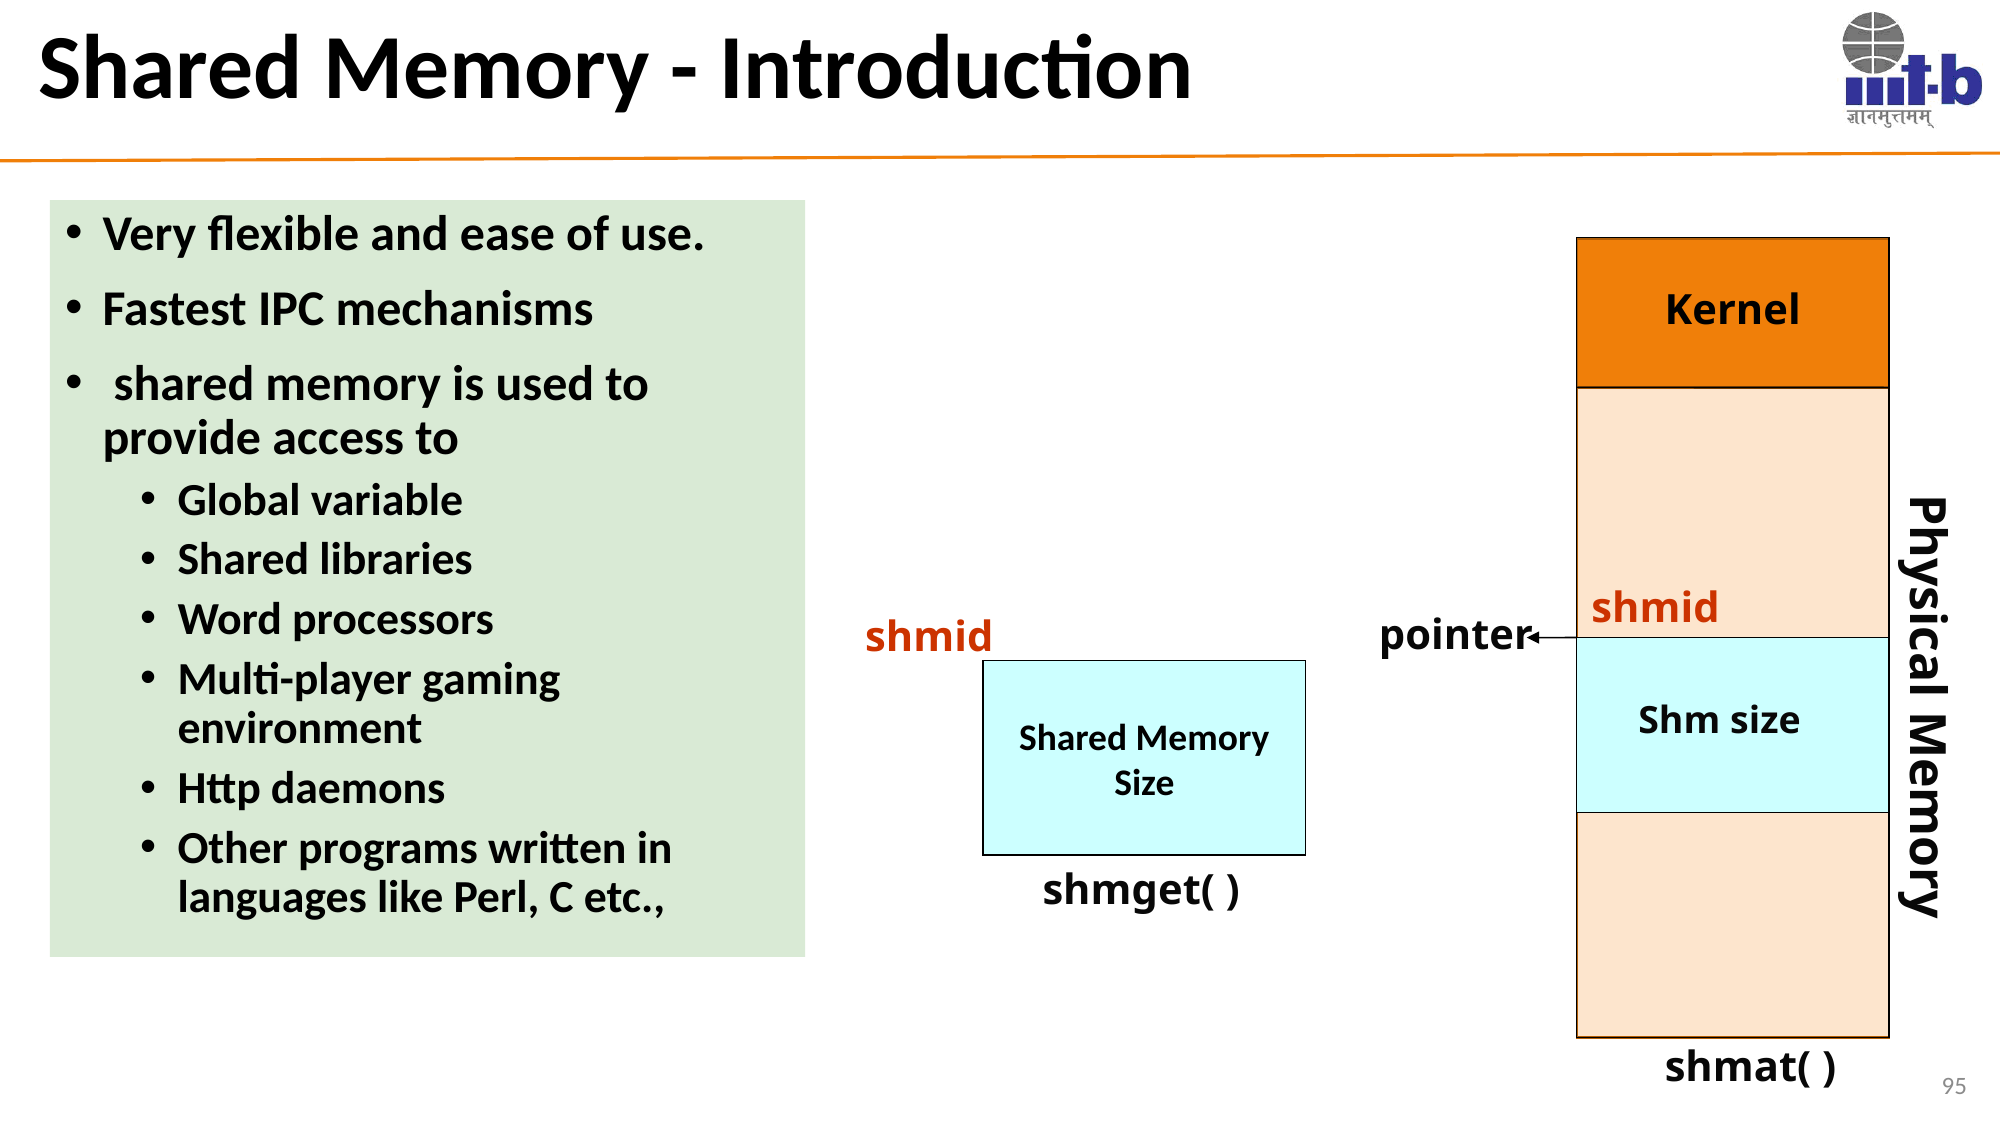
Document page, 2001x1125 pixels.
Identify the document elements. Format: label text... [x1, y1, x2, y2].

text_box Shm size [1623, 688, 1831, 749]
text_box [1576, 637, 1890, 813]
text_box Shared Memory Size [983, 660, 1306, 856]
text_box [1576, 813, 1890, 1038]
slide_number 95 [1532, 1054, 1983, 1115]
text_box [1576, 237, 1890, 387]
text_box shmat( ) [1649, 1032, 1873, 1098]
title Shared Memory - Introduction [23, 7, 1957, 132]
text_box [1526, 631, 1577, 644]
picture [1957, 8, 1983, 130]
text_box Kernel [1589, 275, 1877, 341]
text_box Physical Memory [1893, 479, 1969, 1033]
text_box [1576, 388, 1890, 637]
text_box shmget( ) [1027, 855, 1322, 920]
text_box pointer [1364, 600, 1552, 665]
text_box Very flexible and ease of use. Fastest IPC mechanisms shared memory is used to provide access to Global variable Shared libraries Word processors Multi-player gaming environment Http daemons Other programs written in languages like Perl, C etc., [49, 200, 806, 957]
text_box shmid [850, 602, 1051, 668]
text_box shmid [1576, 573, 1777, 638]
